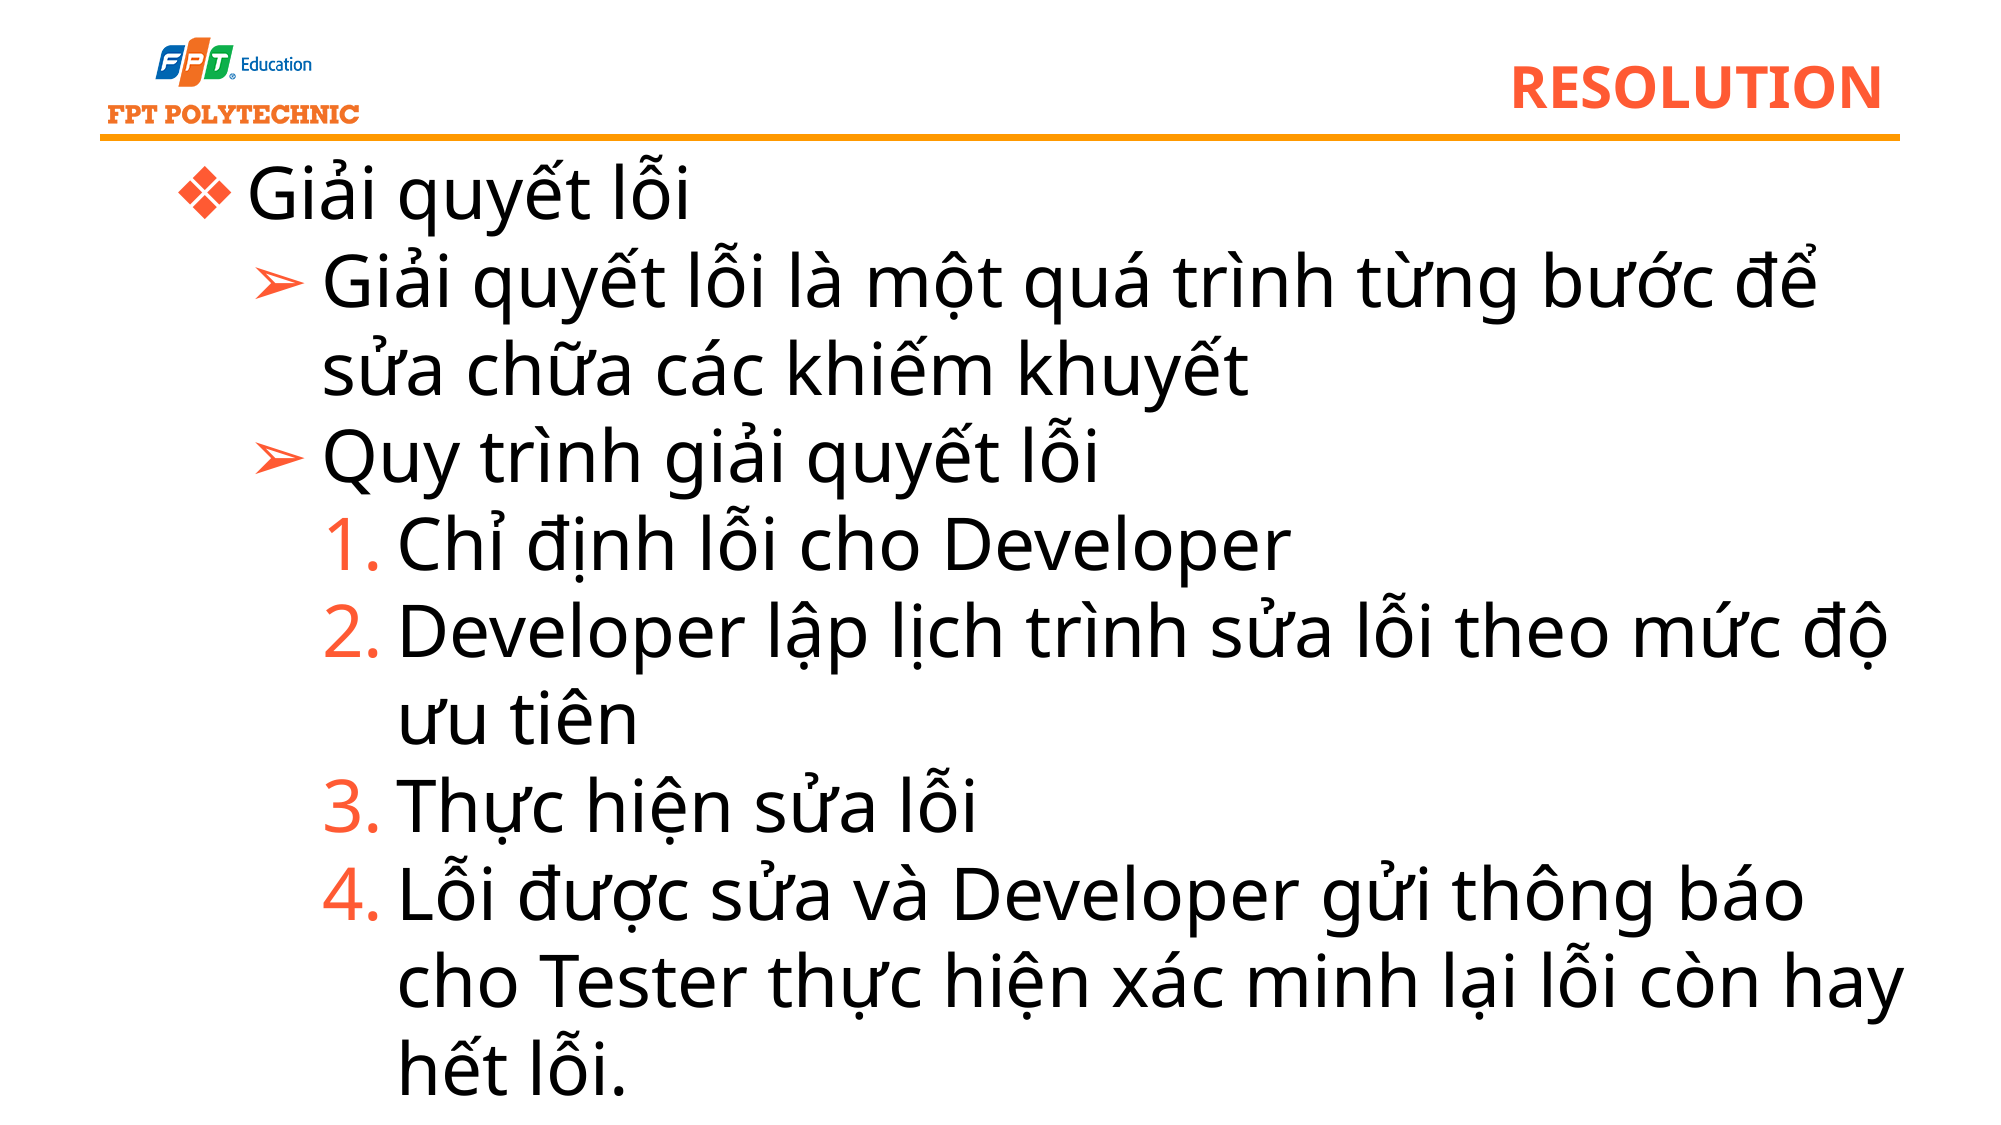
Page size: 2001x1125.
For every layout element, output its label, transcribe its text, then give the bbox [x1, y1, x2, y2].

text_box Giải quyết lỗi Giải quyết lỗi là một quá trình từng bước để sửa chữa các khiếm khuyết Quy trình giải quyết lỗi Chỉ định lỗi cho Developer Developer lập lịch trình sửa lỗi theo mức độ ưu tiên Thực hiện sửa lỗi Lỗi được sửa và Developer gửi thông báo cho Tester thực hiện xác minh lại lỗi còn hay hết lỗi. [81, 139, 1958, 1090]
picture [99, 25, 367, 134]
title resolution [366, 45, 1900, 125]
